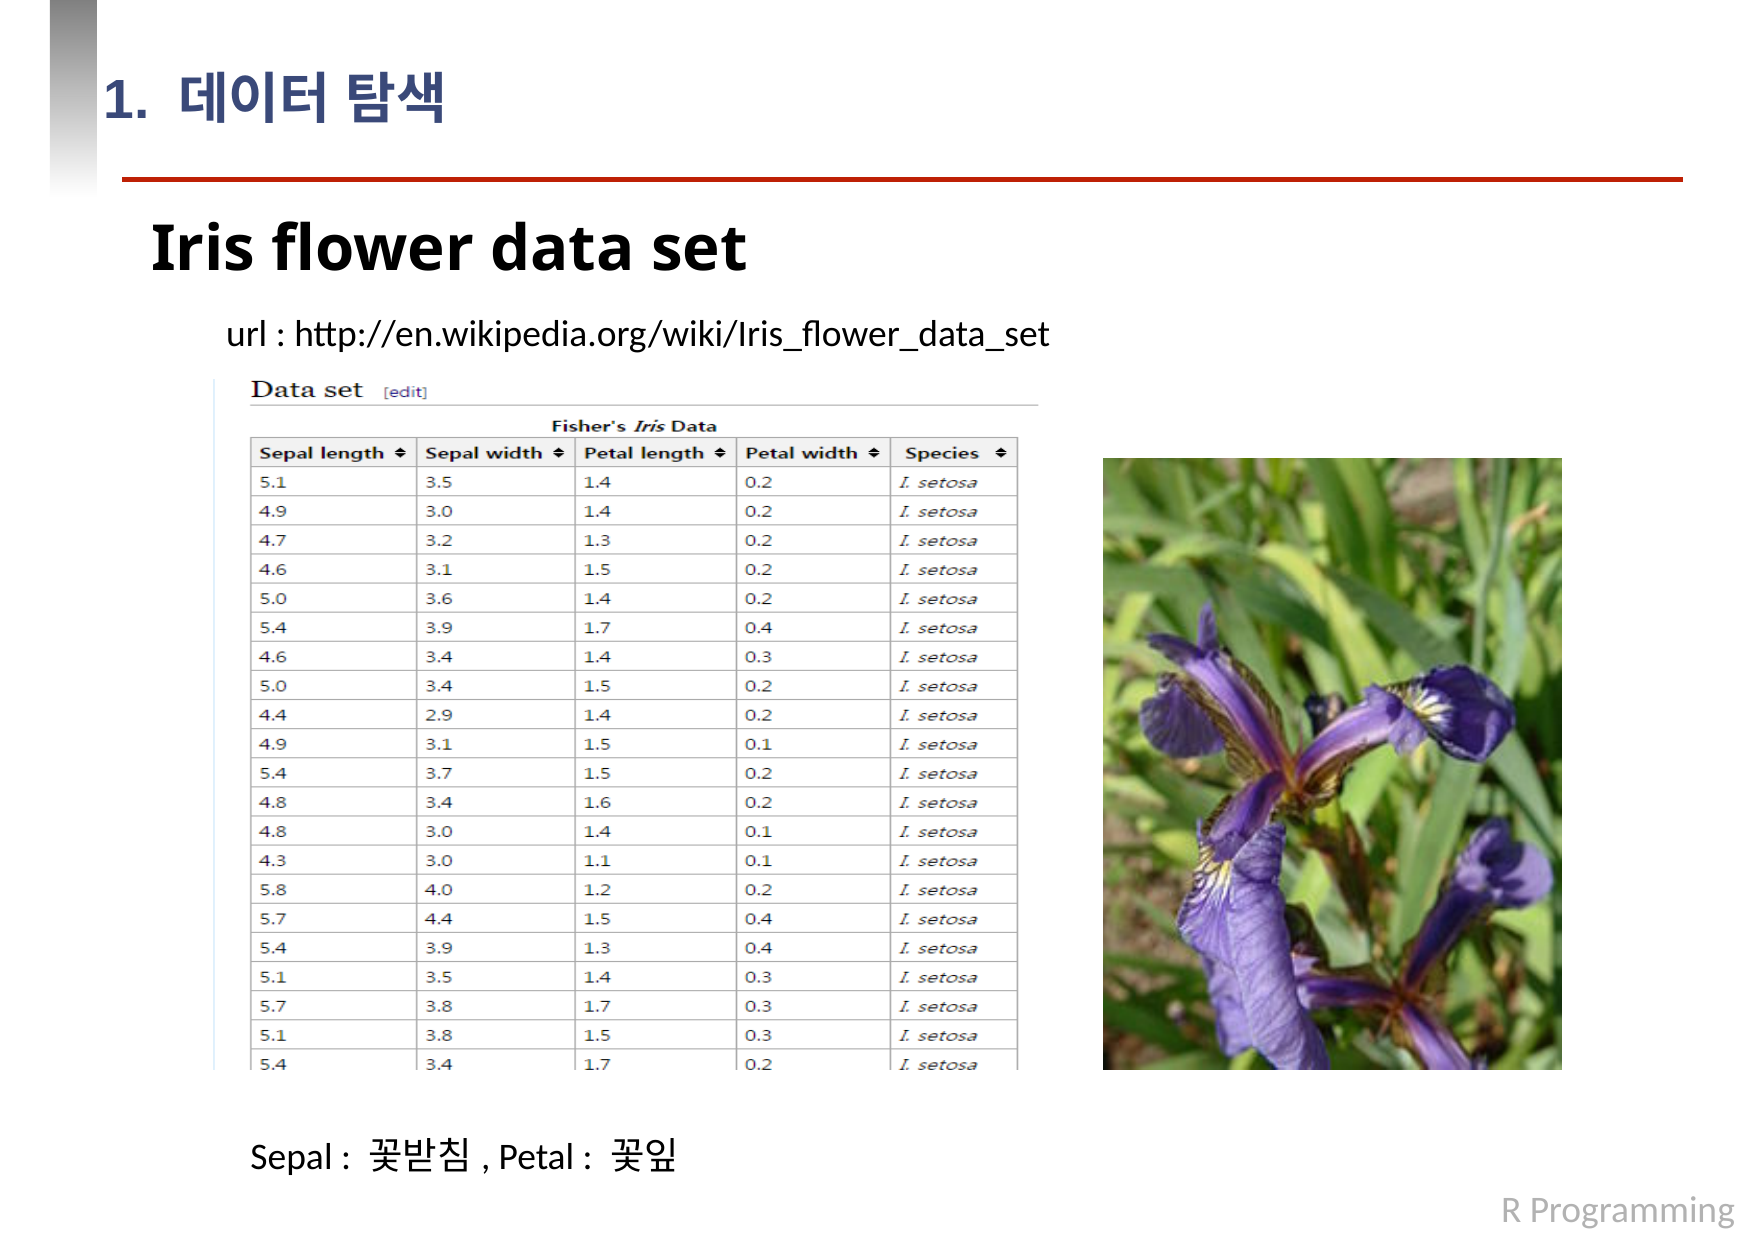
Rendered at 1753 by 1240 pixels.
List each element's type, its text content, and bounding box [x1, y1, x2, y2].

slide_number R Programming [1501, 1185, 1753, 1240]
text_box Sepal : 꽃받침, Petal : 꽃잎 [235, 1124, 694, 1185]
picture [1102, 458, 1562, 1070]
picture [213, 378, 1039, 1070]
picture [49, 0, 97, 243]
title 1. 데이터 탐색 [103, 63, 1649, 163]
list Iris flower data set url : http://en.wikipedia.org/wiki/Iris_flower_data_set [151, 207, 1639, 764]
